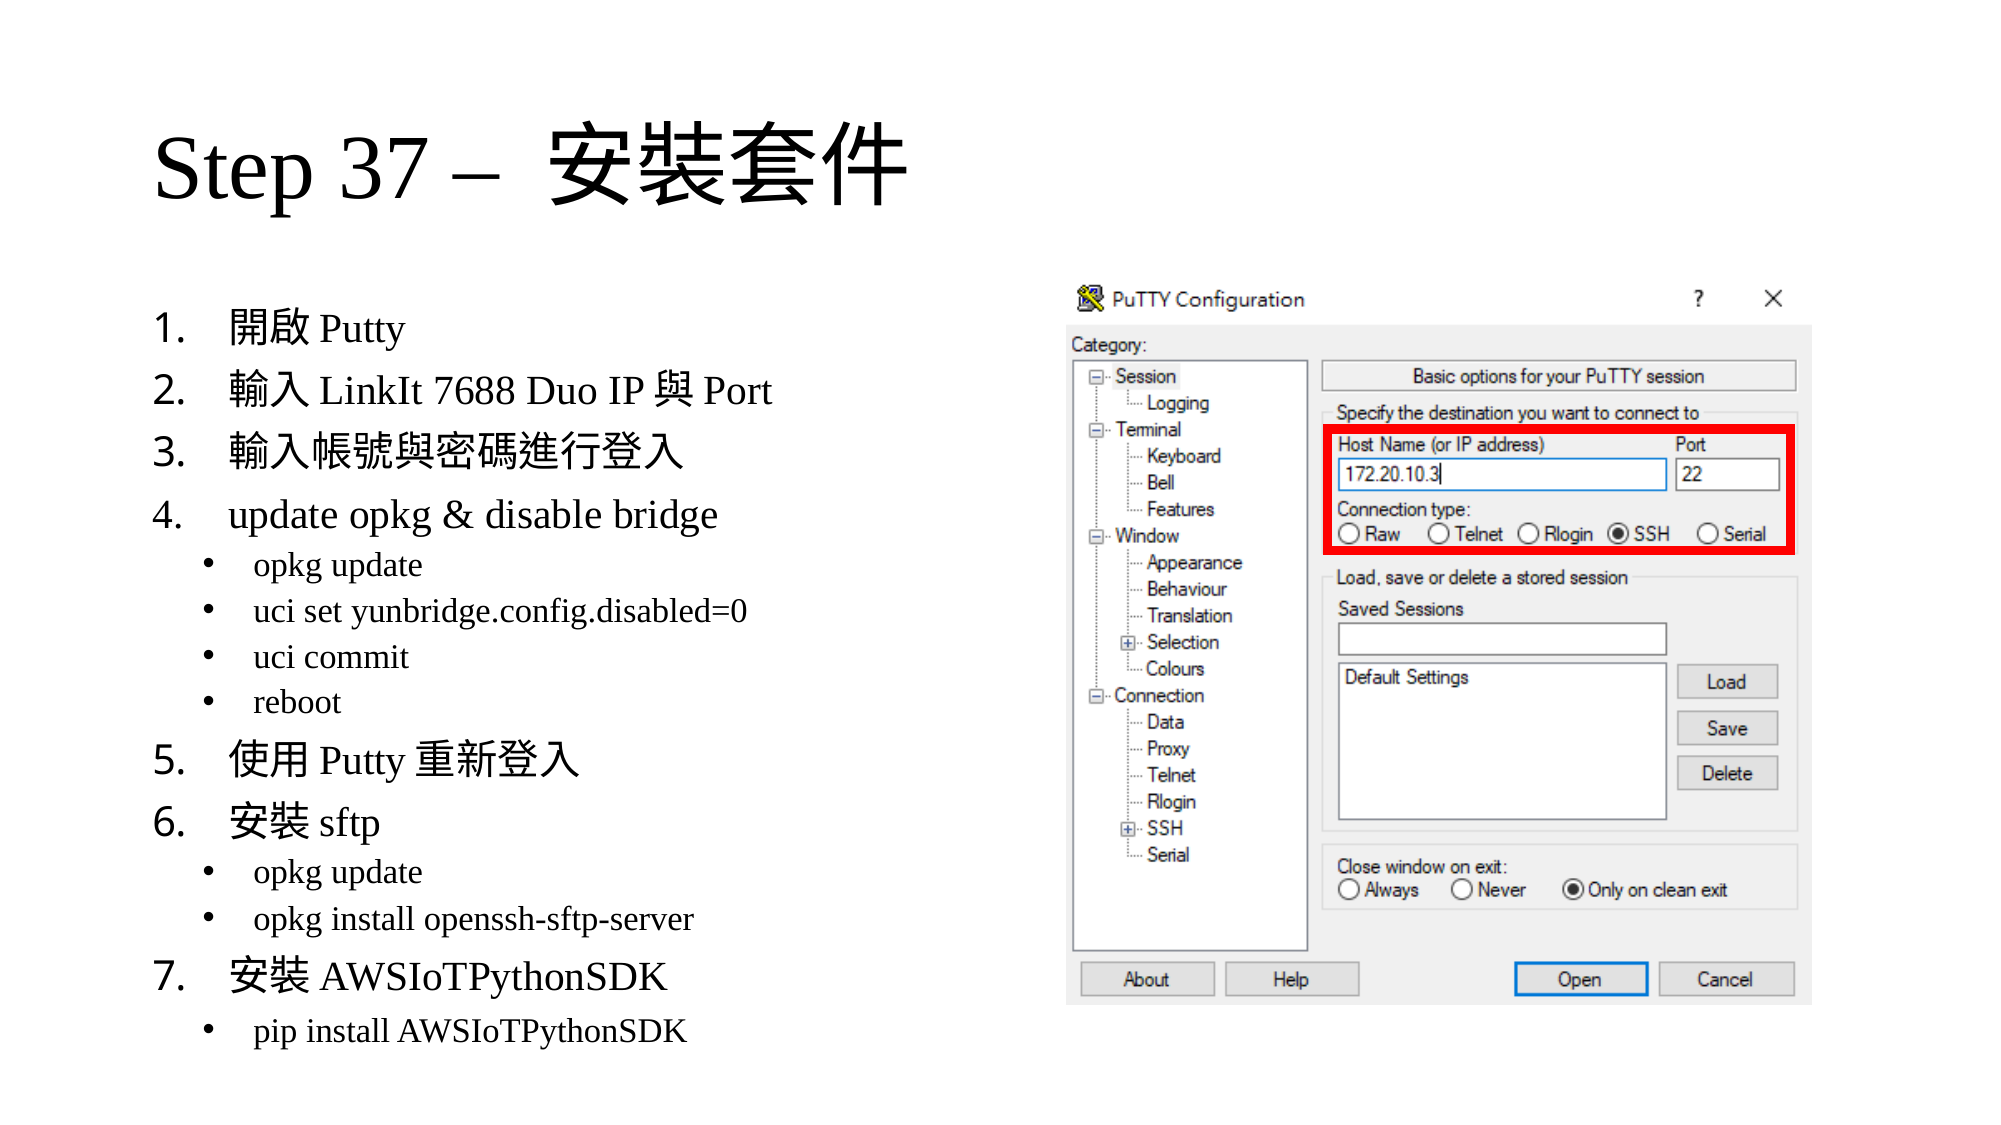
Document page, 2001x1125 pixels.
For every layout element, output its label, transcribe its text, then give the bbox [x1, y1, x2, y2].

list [1066, 277, 1812, 1005]
list 開啟Putty 輸入LinkIt 7688 Duo IP與Port 輸入帳號與密碼進行登入 update opkg & disable bridge opkg update uci set yunbridge.config.disabled=0 uci commit reboot 使用Putty重新登入 安裝sftp opkg update opkg install openssh-sftp-server 安裝AWSIoTPythonSDK pip install AWSIoTPythonSDK [137, 299, 988, 1066]
title Step 37 – 安裝套件 [137, 59, 1863, 278]
